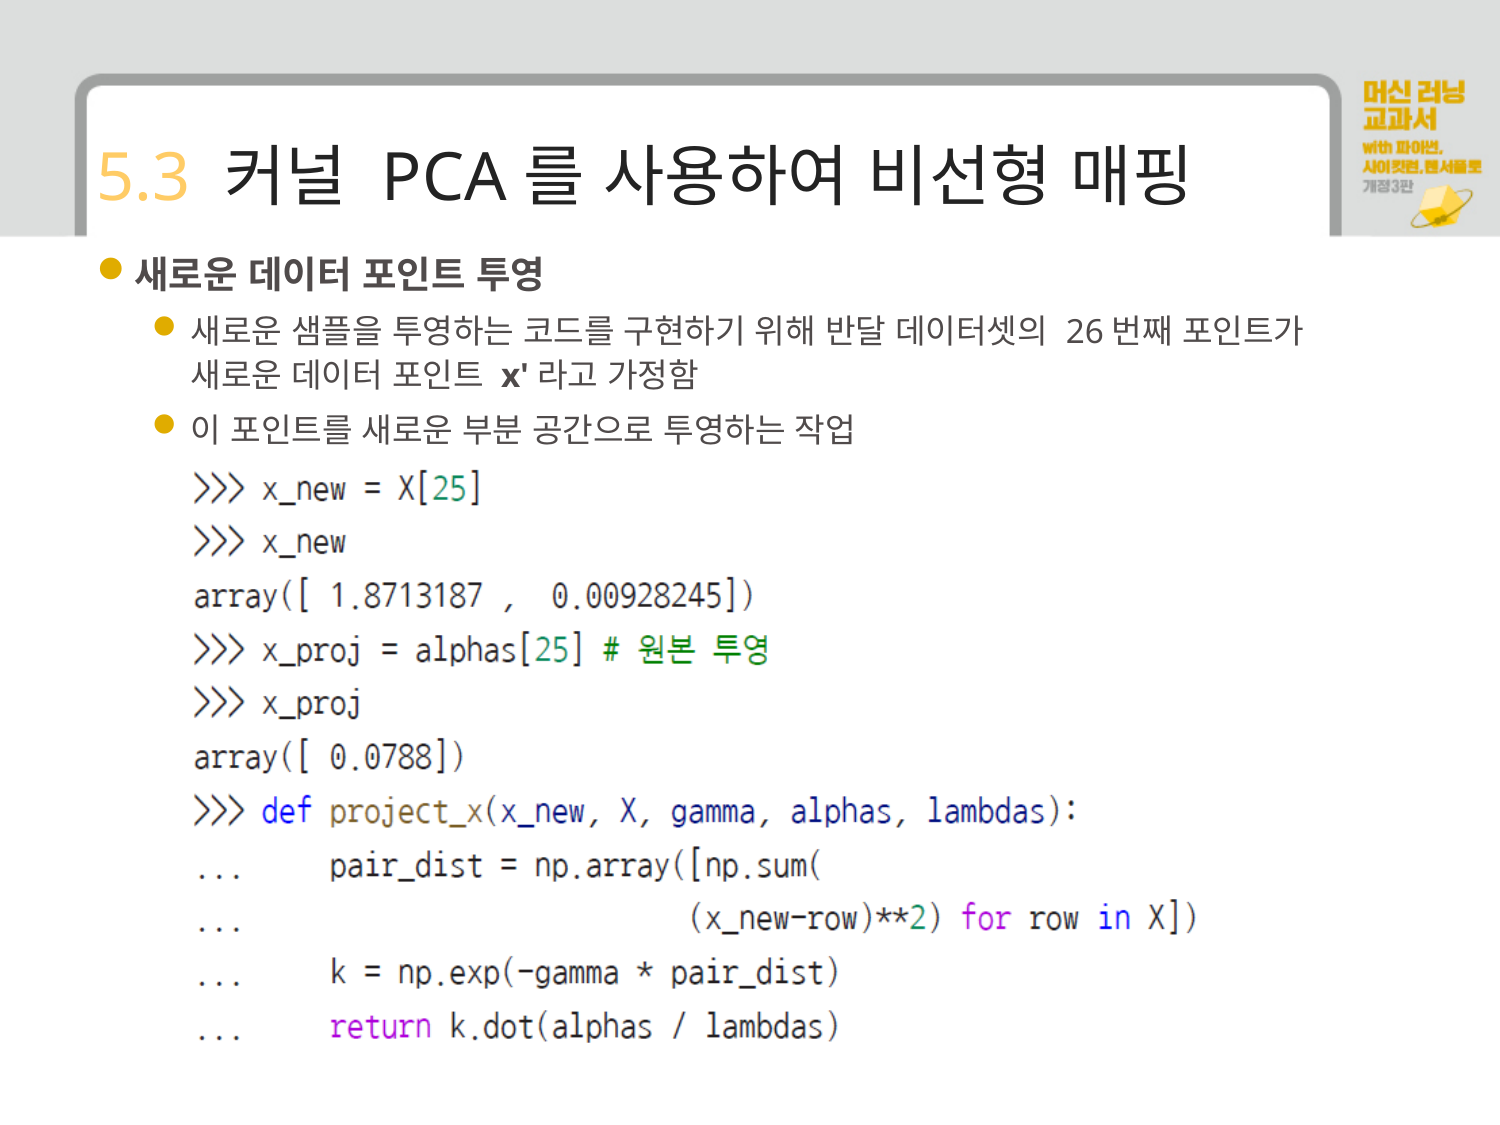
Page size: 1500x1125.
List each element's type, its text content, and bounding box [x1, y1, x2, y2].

list 새로운 데이터 포인트 투영 새로운 샘플을 투영하는 코드를 구현하기 위해 반달 데이터셋의 26번째 포인트가 새로운 데이터 포인트 x'라고 가정함 이 포인트를 새로운 부분 공간으로 투영하는 작업 [81, 239, 1412, 1054]
title 5.3 커널 PCA를 사용하여 비선형 매핑 [81, 90, 1412, 222]
picture [0, 0, 1500, 1125]
